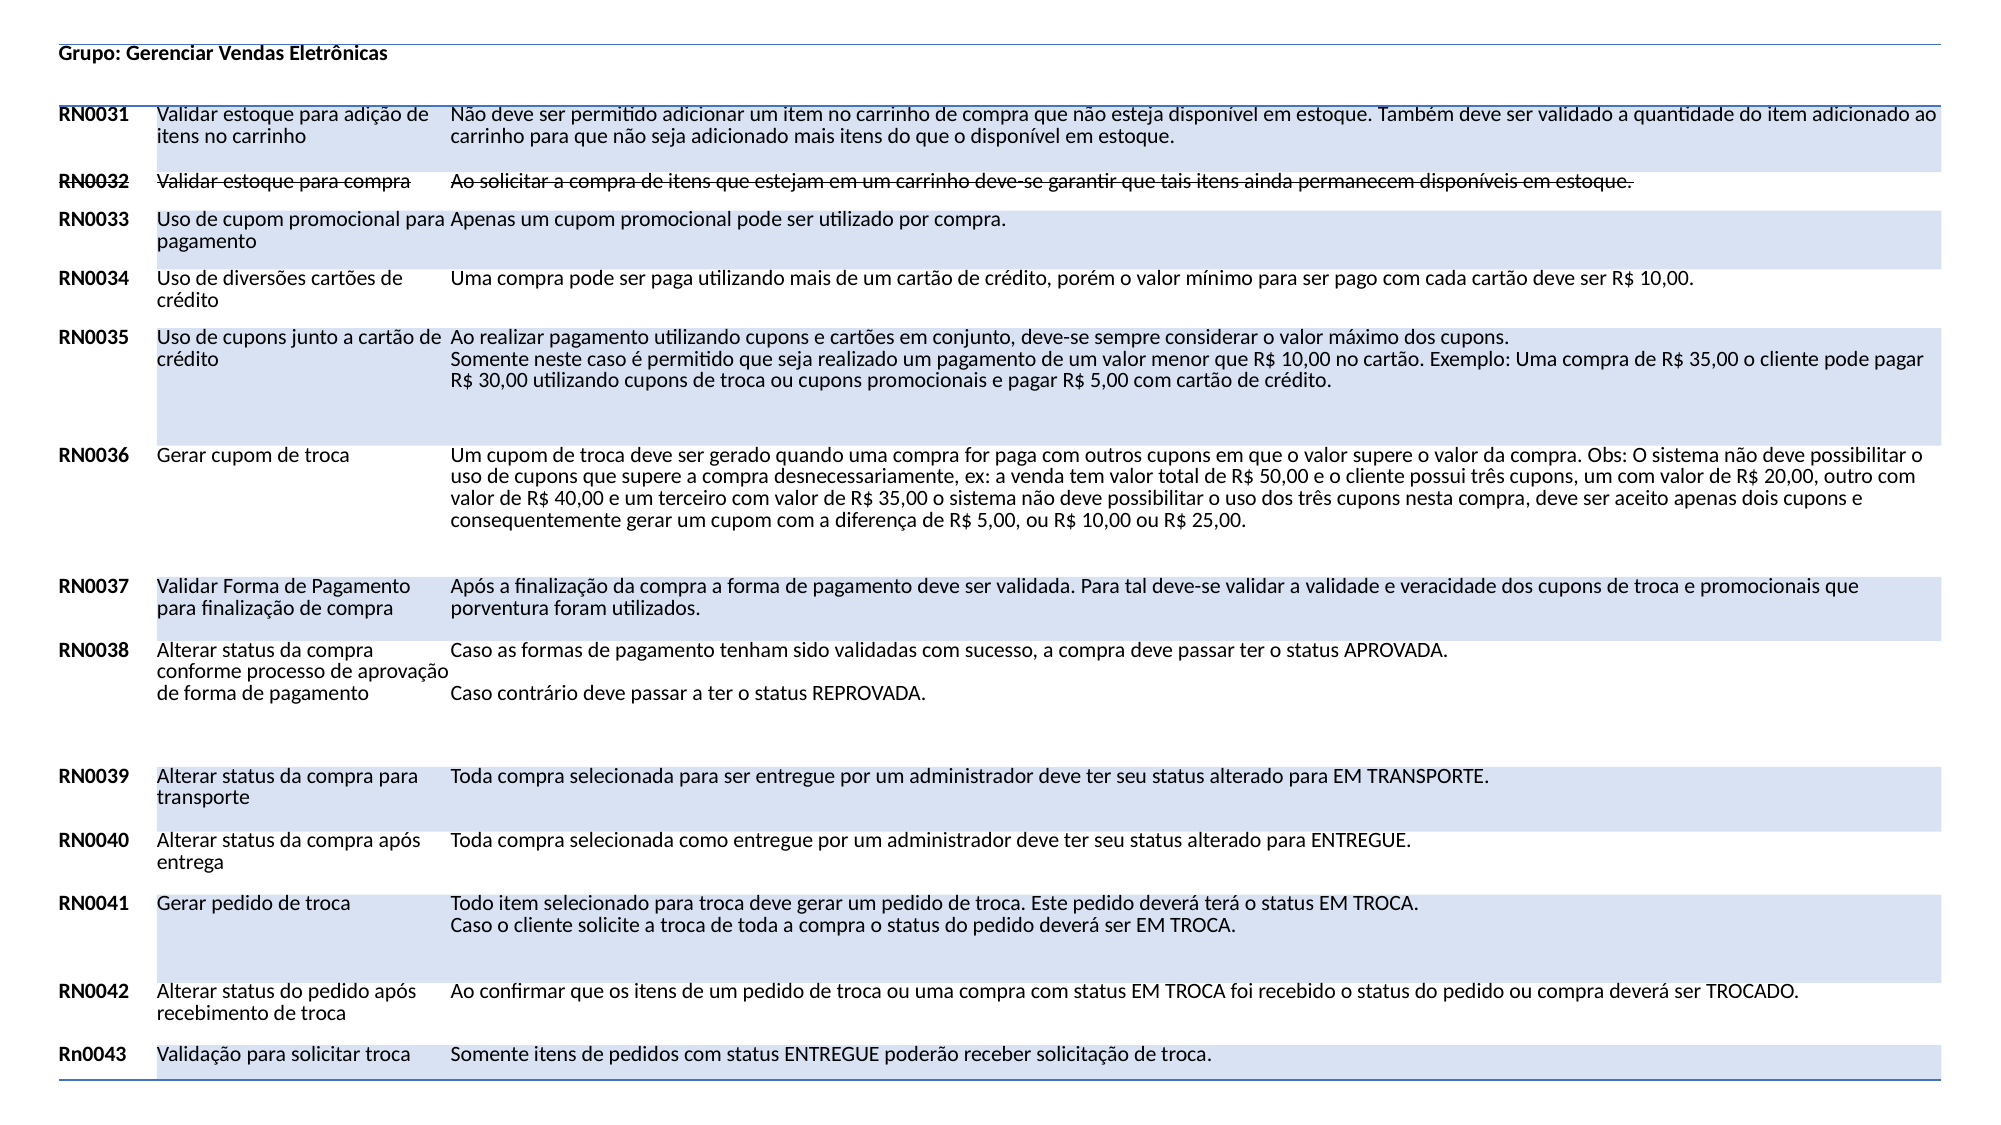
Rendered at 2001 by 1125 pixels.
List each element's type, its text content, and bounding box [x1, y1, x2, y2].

table_cell RN0041 [59, 895, 157, 983]
table_cell RN0033 [59, 211, 157, 269]
table_cell Uso de cupom promocional para pagamento [157, 211, 451, 269]
table_cell RN0032 [59, 172, 157, 211]
table_cell Somente itens de pedidos com status ENTREGUE poderão receber solicitação de troca. [451, 1045, 1941, 1079]
table_cell Toda compra selecionada para ser entregue por um administrador deve ter seu status alterado para EM TRANSPORTE. [451, 767, 1941, 832]
table_cell RN0042 [59, 983, 157, 1045]
table_cell Caso as formas de pagamento tenham sido validadas com sucesso, a compra deve passar ter o status APROVADA. Caso contrário deve passar a ter o status REPROVADA. [451, 641, 1941, 767]
table_cell Não deve ser permitido adicionar um item no carrinho de compra que não esteja disponível em estoque. Também deve ser validado a quantidade do item adicionado ao carrinho para que não seja adicionado mais itens do que o disponível em estoque. [451, 107, 1941, 172]
table_cell Gerar cupom de troca [157, 446, 451, 577]
table_cell Validar Forma de Pagamento para finalização de compra [157, 577, 451, 641]
table_cell Apenas um cupom promocional pode ser utilizado por compra. [451, 211, 1941, 269]
table_cell RN0039 [59, 767, 157, 832]
table_cell RN0036 [59, 446, 157, 577]
table_cell RN0040 [59, 832, 157, 895]
table_cell Uso de cupons junto a cartão de crédito [157, 328, 451, 446]
table_cell RN0037 [59, 577, 157, 641]
table_cell Toda compra selecionada como entregue por um administrador deve ter seu status alterado para ENTREGUE. [451, 832, 1941, 895]
table_cell Alterar status da compra após entrega [157, 832, 451, 895]
table_cell Após a finalização da compra a forma de pagamento deve ser validada. Para tal deve-se validar a validade e veracidade dos cupons de troca e promocionais que porventura foram utilizados. [451, 577, 1941, 641]
table_cell Todo item selecionado para troca deve gerar um pedido de troca. Este pedido deverá terá o status EM TROCA. Caso o cliente solicite a troca de toda a compra o status do pedido deverá ser EM TROCA. [451, 895, 1941, 983]
table_cell RN0038 [59, 641, 157, 767]
table_cell Alterar status do pedido após recebimento de troca [157, 983, 451, 1045]
table_cell Um cupom de troca deve ser gerado quando uma compra for paga com outros cupons em que o valor supere o valor da compra. Obs: O sistema não deve possibilitar o uso de cupons que supere a compra desnecessariamente, ex: a venda tem valor total de R$ 50,00 e o cliente possui três cupons, um com valor de R$ 20,00, outro com valor de R$ 40,00 e um terceiro com valor de R$ 35,00 o sistema não deve possibilitar o uso dos três cupons nesta compra, deve ser aceito apenas dois cupons e consequentemente gerar um cupom com a diferença de R$ 5,00, ou R$ 10,00 ou R$ 25,00. [451, 446, 1941, 577]
table_cell Rn0043 [59, 1045, 157, 1079]
table_cell RN0031 [59, 107, 157, 172]
table_cell RN0035 [59, 328, 157, 446]
table_cell Alterar status da compra para transporte [157, 767, 451, 832]
table_header Grupo: Gerenciar Vendas Eletrônicas [59, 45, 1941, 105]
table_cell Alterar status da compra conforme processo de aprovação de forma de pagamento [157, 641, 451, 767]
table_cell Validar estoque para adição de itens no carrinho [157, 107, 451, 172]
table_cell Validação para solicitar troca [157, 1045, 451, 1079]
table_cell Ao realizar pagamento utilizando cupons e cartões em conjunto, deve-se sempre considerar o valor máximo dos cupons. Somente neste caso é permitido que seja realizado um pagamento de um valor menor que R$ 10,00 no cartão. Exemplo: Uma compra de R$ 35,00 o cliente pode pagar R$ 30,00 utilizando cupons de troca ou cupons promocionais e pagar R$ 5,00 com cartão de crédito. [451, 328, 1941, 446]
table_cell Validar estoque para compra [157, 172, 451, 211]
table_cell Uso de diversões cartões de crédito [157, 269, 451, 328]
table_cell Uma compra pode ser paga utilizando mais de um cartão de crédito, porém o valor mínimo para ser pago com cada cartão deve ser R$ 10,00. [451, 269, 1941, 328]
table_cell Ao confirmar que os itens de um pedido de troca ou uma compra com status EM TROCA foi recebido o status do pedido ou compra deverá ser TROCADO. [451, 983, 1941, 1045]
table_cell Gerar pedido de troca [157, 895, 451, 983]
table_cell RN0034 [59, 269, 157, 328]
table_cell Ao solicitar a compra de itens que estejam em um carrinho deve-se garantir que tais itens ainda permanecem disponíveis em estoque. [451, 172, 1941, 211]
